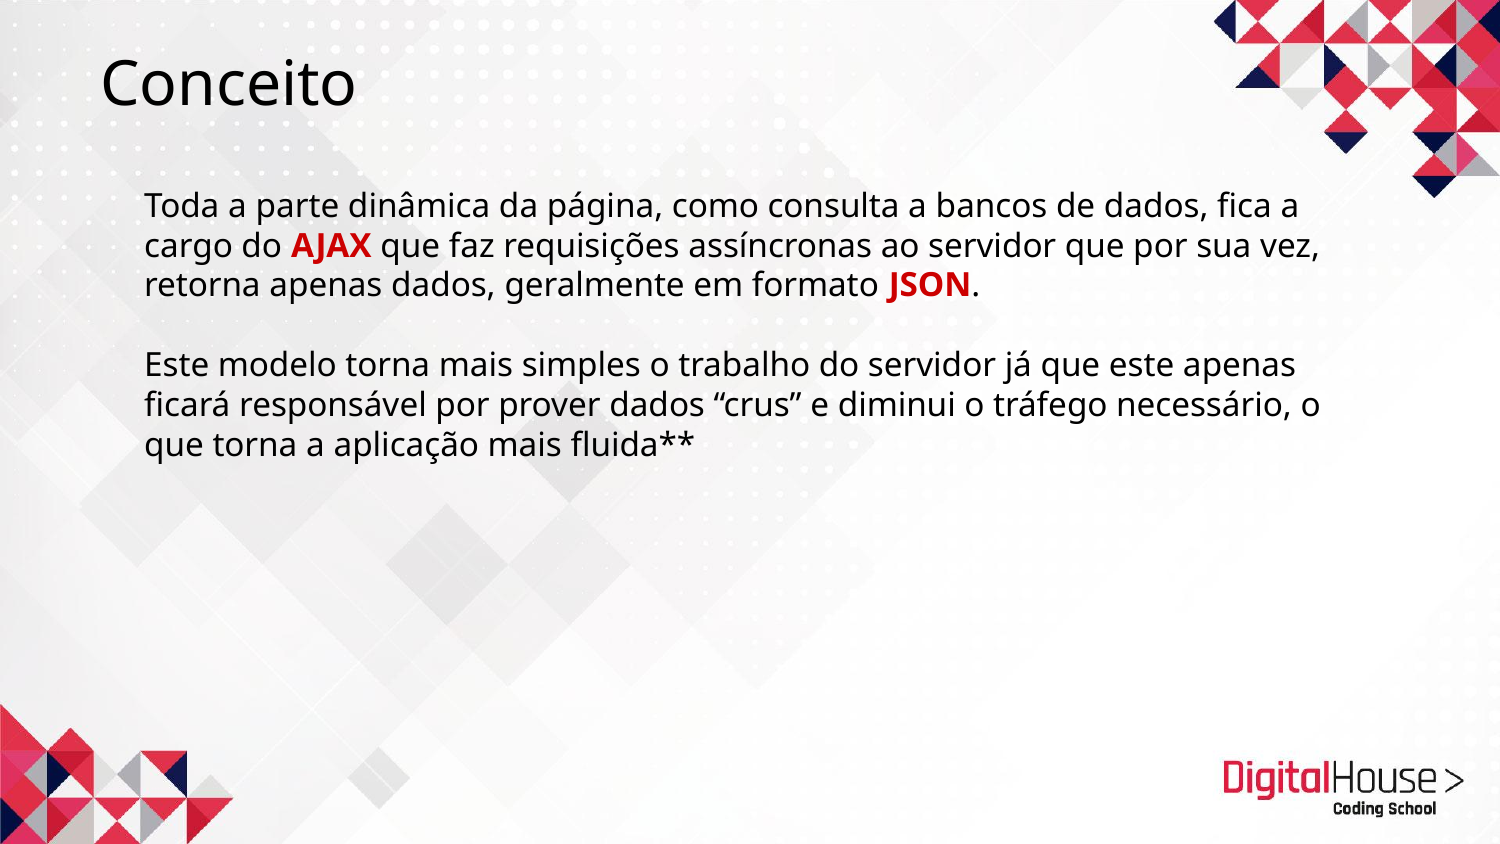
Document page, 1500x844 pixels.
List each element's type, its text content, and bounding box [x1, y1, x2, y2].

title Conceito [85, 9, 1187, 134]
text_box Toda a parte dinâmica da página, como consulta a bancos de dados, fica a cargo do AJAX que faz requisições assíncronas ao servidor que por sua vez, retorna apenas dados, geralmente em formato JSON. Este modelo torna mais simples o trabalho do servidor já que este apenas ficará responsável por prover dados “crus” e diminui o tráfego necessário, o que torna a aplicação mais fluida** [129, 168, 1371, 744]
picture [0, 0, 1500, 844]
